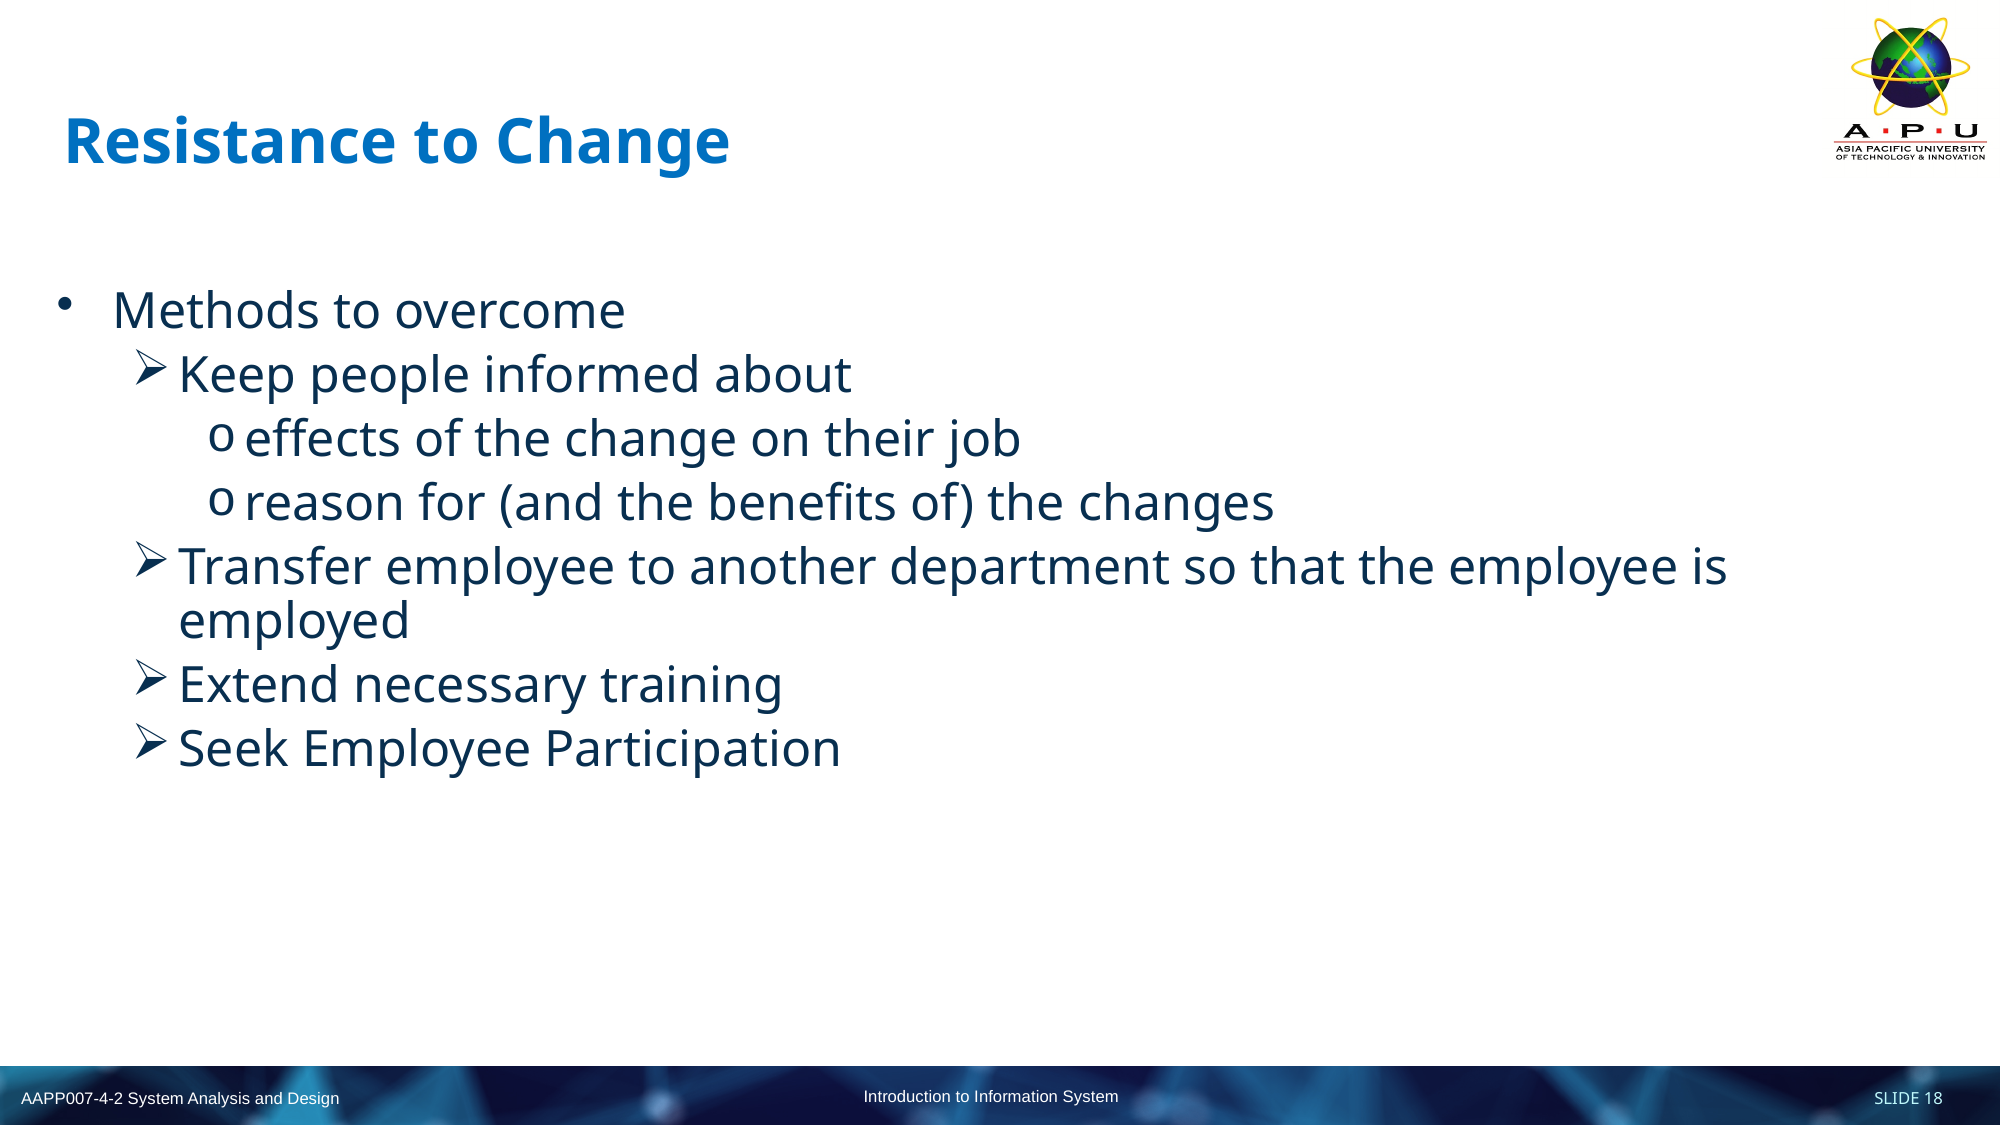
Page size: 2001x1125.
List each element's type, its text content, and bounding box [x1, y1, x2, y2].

picture [0, 1066, 2000, 1125]
picture [1822, 0, 2000, 178]
title Resistance to Change [48, 45, 1764, 233]
list Methods to overcome Keep people informed about effects of the change on their job reason for (and the benefits of) the changes Transfer employee to another department so that the employee is employed Extend necessary training Seek Employee Participation [41, 278, 1969, 1021]
